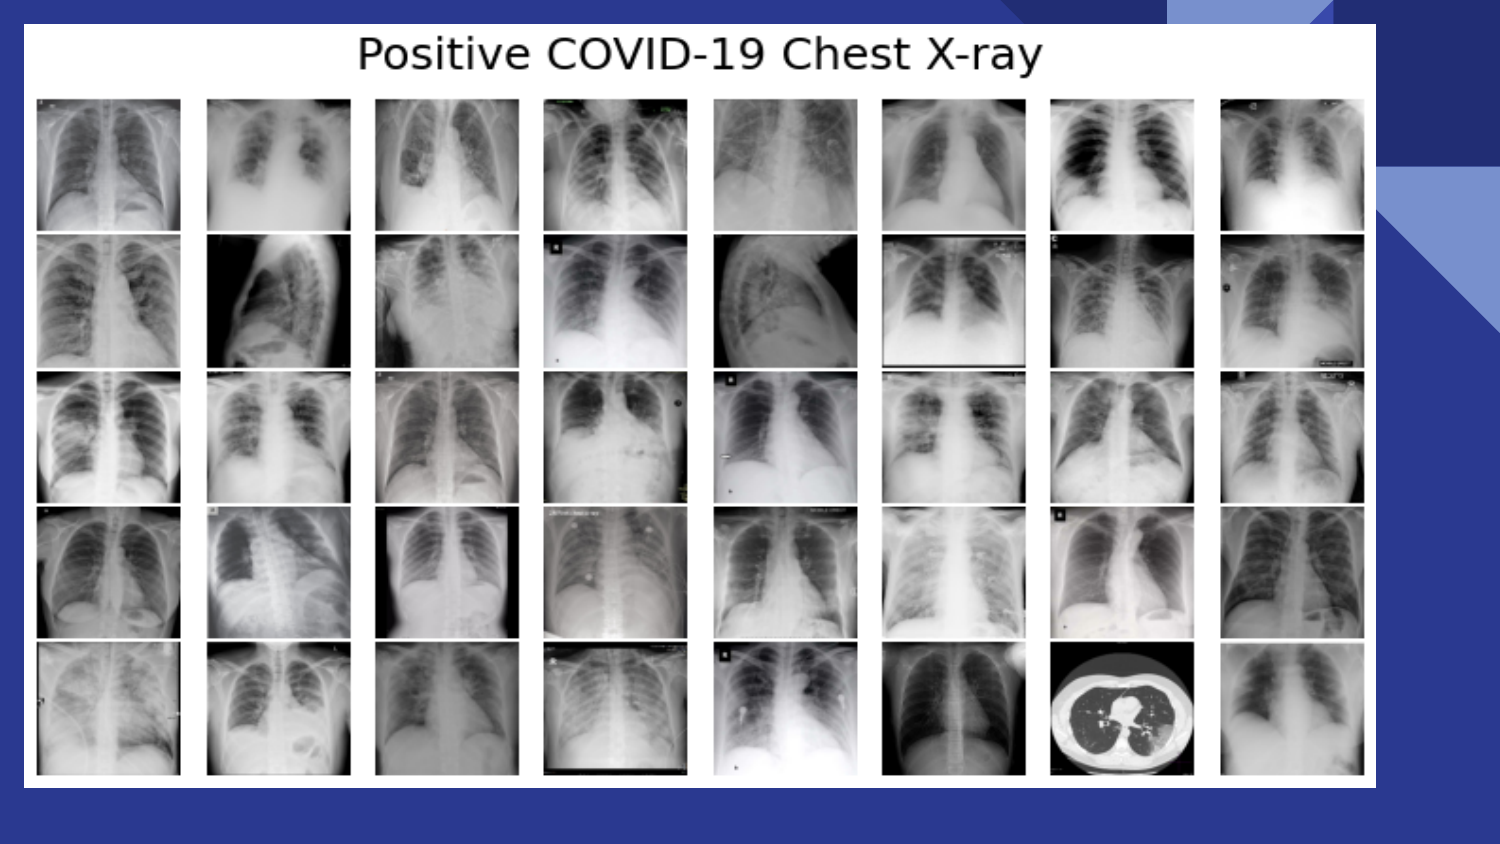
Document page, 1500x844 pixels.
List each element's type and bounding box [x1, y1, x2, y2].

picture [24, 24, 1376, 789]
